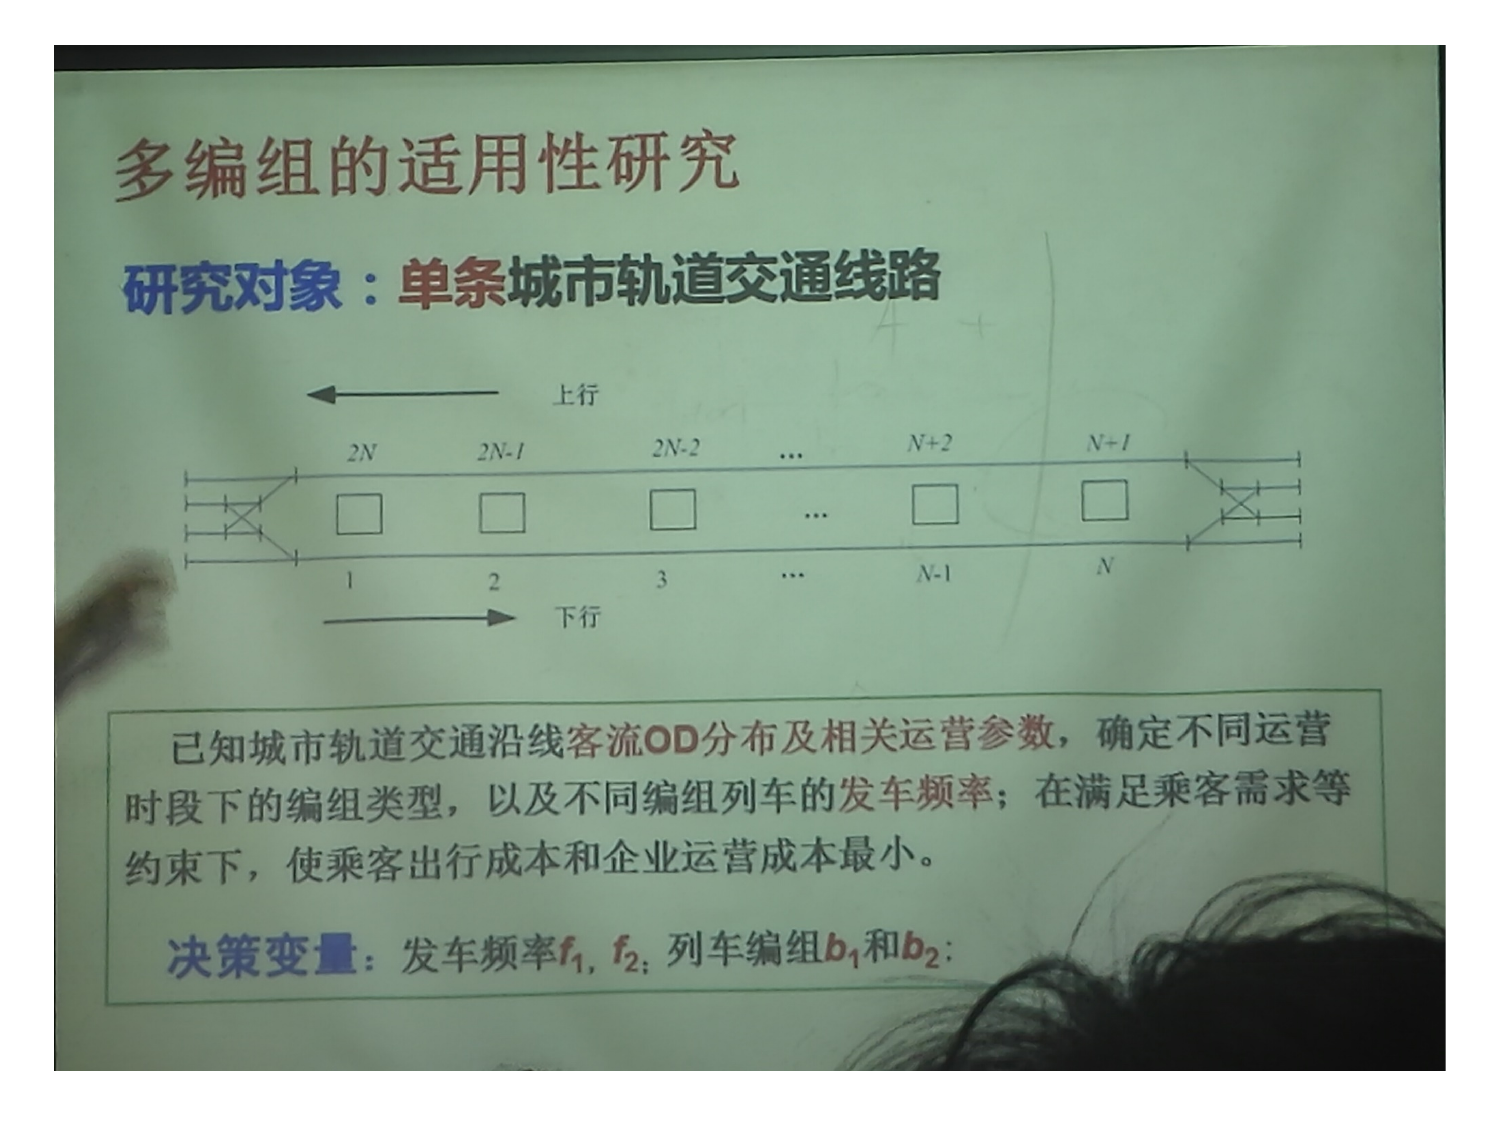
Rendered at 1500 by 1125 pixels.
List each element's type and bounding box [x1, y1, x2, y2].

list [53, 44, 1446, 1071]
